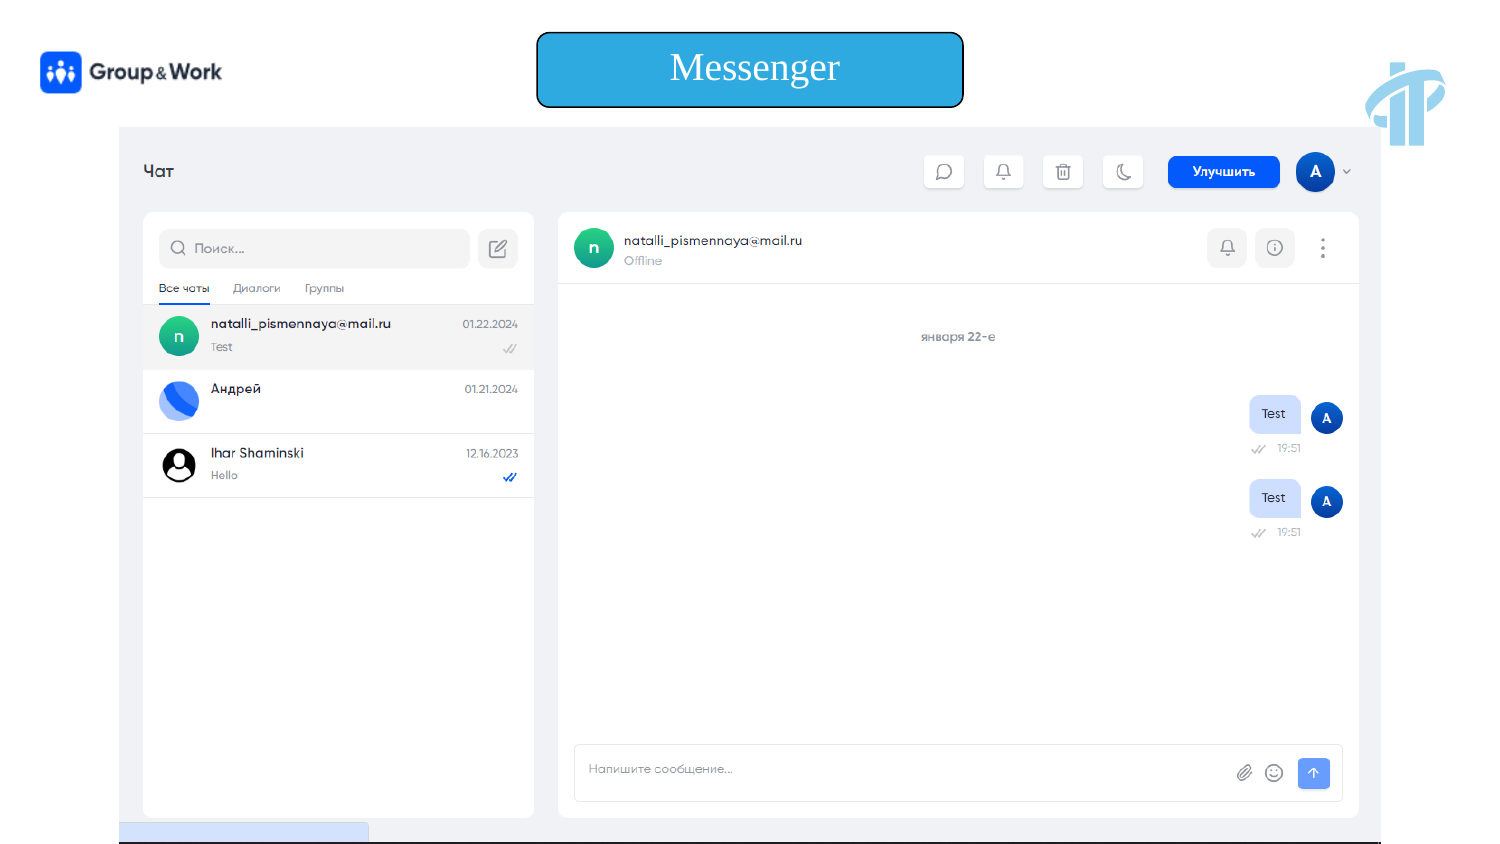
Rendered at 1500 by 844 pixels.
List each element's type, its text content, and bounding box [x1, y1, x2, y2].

picture [26, 35, 239, 104]
text_box Messenger [537, 32, 964, 108]
picture [119, 127, 1381, 844]
